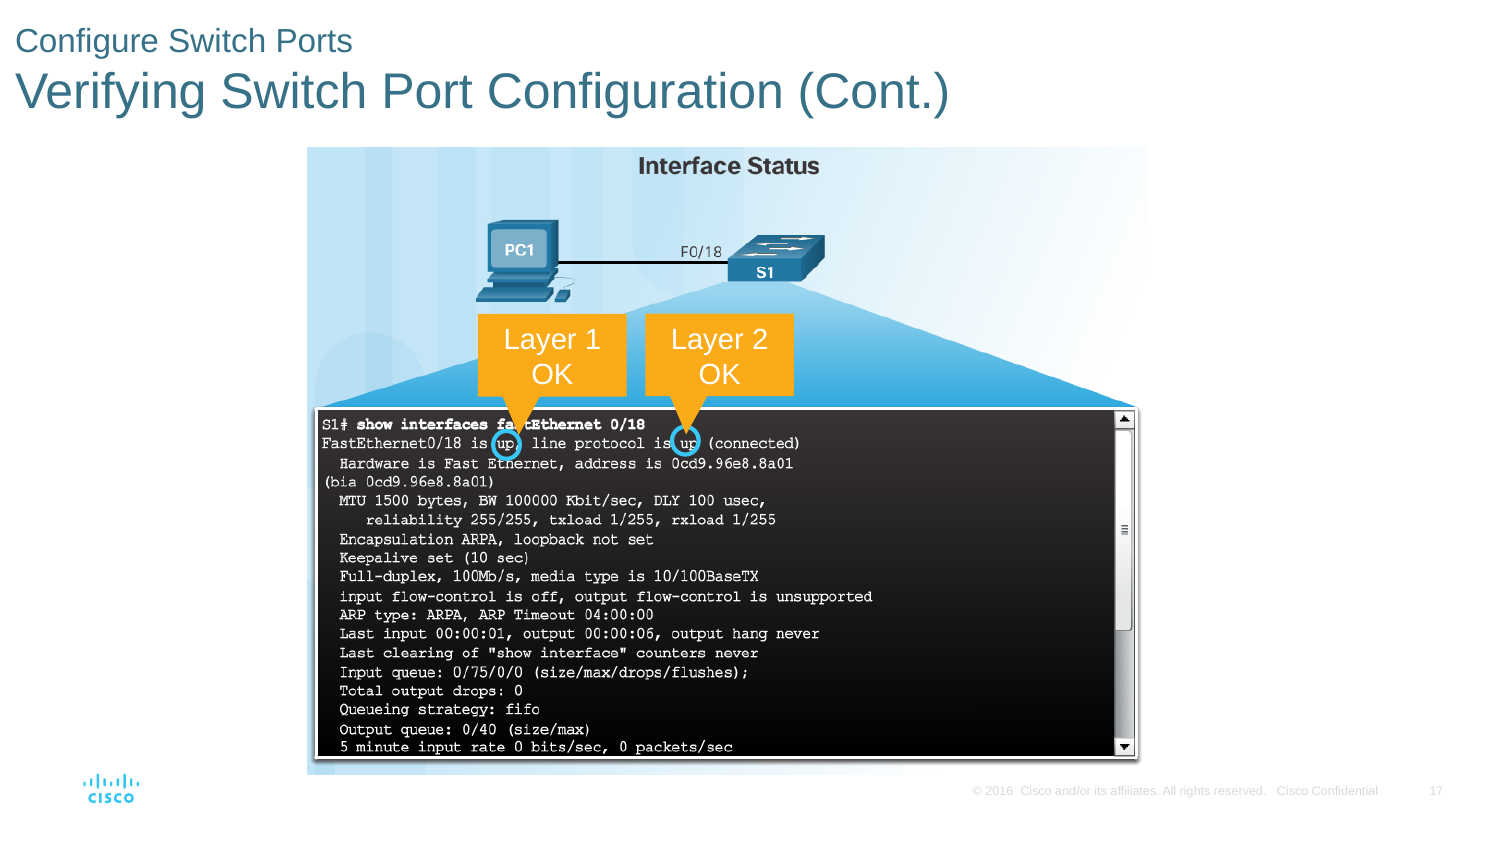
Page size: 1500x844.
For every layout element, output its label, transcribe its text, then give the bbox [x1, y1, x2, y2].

picture [307, 147, 1147, 776]
title Configure Switch Ports Verifying Switch Port Configuration (Cont.) [0, 6, 1500, 131]
